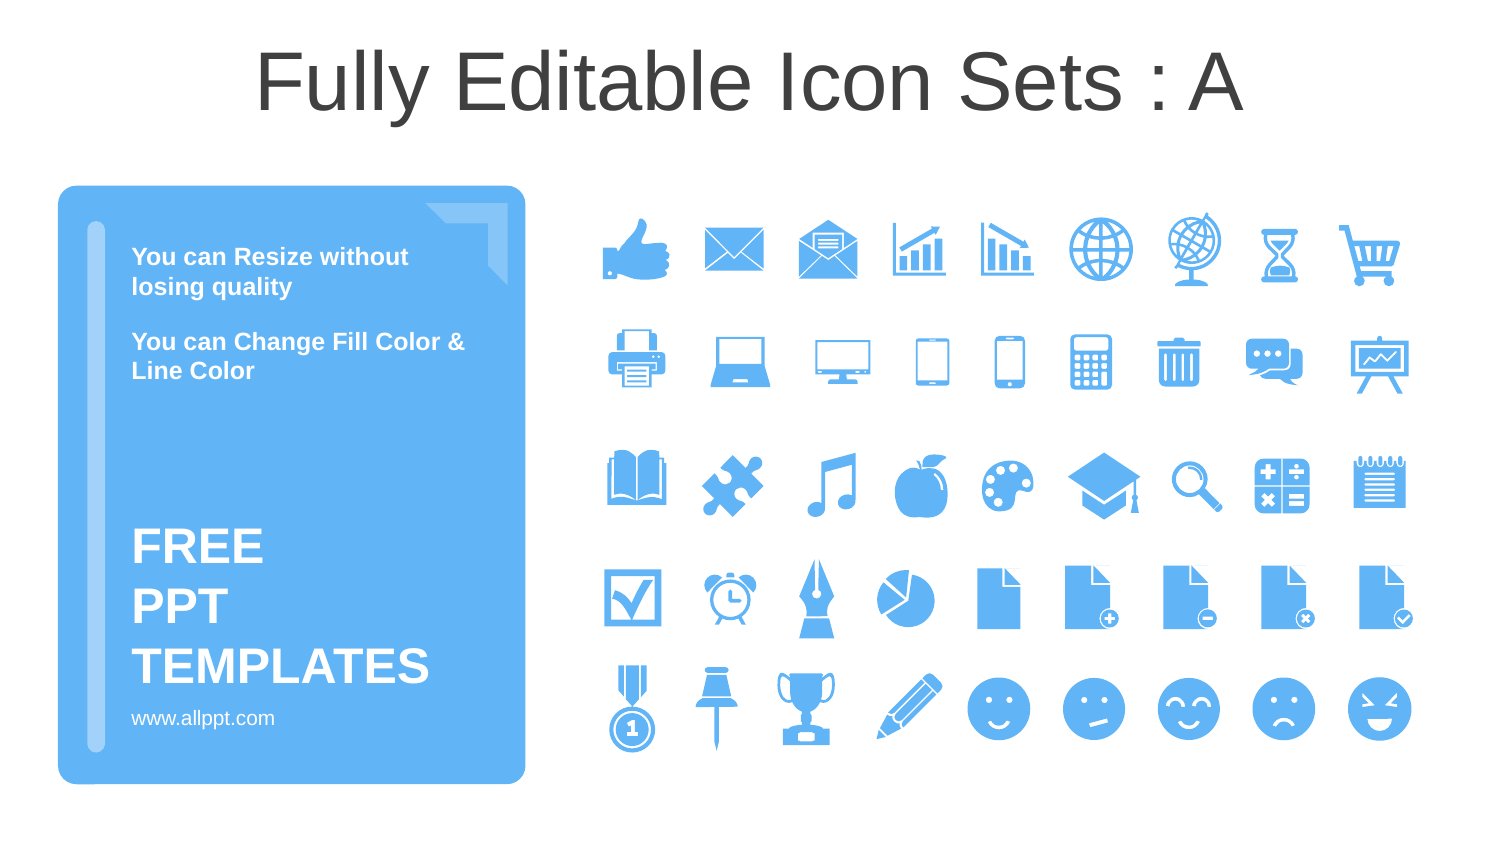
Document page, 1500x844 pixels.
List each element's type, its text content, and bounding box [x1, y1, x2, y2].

text_box [975, 566, 1023, 631]
text_box [965, 675, 1033, 743]
text_box You can Resize without losing quality [116, 233, 483, 309]
text_box [600, 216, 672, 282]
text_box [797, 556, 837, 641]
text_box [1063, 563, 1121, 632]
text_box [874, 671, 945, 742]
text_box [606, 327, 668, 390]
text_box [605, 447, 669, 508]
text_box You can Change Fill Color & Line Color [116, 317, 483, 393]
text_box [875, 567, 937, 630]
text_box [1155, 335, 1203, 389]
text_box [813, 338, 873, 386]
text_box [602, 567, 664, 628]
text_box [702, 225, 766, 273]
text_box [1161, 563, 1219, 632]
text_box [892, 452, 950, 520]
text_box [1336, 222, 1403, 289]
text_box [702, 570, 759, 627]
text_box [1169, 459, 1225, 515]
text_box [1250, 675, 1318, 743]
text_box [805, 450, 858, 520]
text_box [1067, 215, 1136, 284]
text_box [992, 333, 1028, 391]
text_box [1357, 563, 1415, 632]
text_box FREE PPT TEMPLATES [116, 505, 483, 701]
text_box [913, 336, 952, 388]
text_box [891, 221, 948, 278]
text_box [1348, 333, 1411, 396]
text_box www.allppt.com [116, 701, 483, 737]
text_box [796, 218, 860, 281]
text_box [1243, 336, 1305, 388]
text_box [1155, 675, 1222, 743]
text_box [607, 663, 658, 755]
text_box [1068, 332, 1115, 392]
text_box [1351, 454, 1408, 510]
list Fully Editable Icon Sets : A [0, 29, 1500, 125]
text_box [693, 665, 740, 753]
text_box [699, 453, 766, 520]
text_box [708, 334, 773, 390]
text_box [979, 458, 1036, 514]
text_box [1259, 563, 1317, 632]
text_box [1252, 456, 1312, 516]
text_box [979, 220, 1036, 278]
text_box [1065, 450, 1143, 522]
text_box [775, 670, 837, 748]
text_box [1060, 675, 1128, 743]
text_box [1259, 226, 1300, 285]
text_box [1166, 210, 1224, 289]
text_box [1345, 675, 1414, 743]
